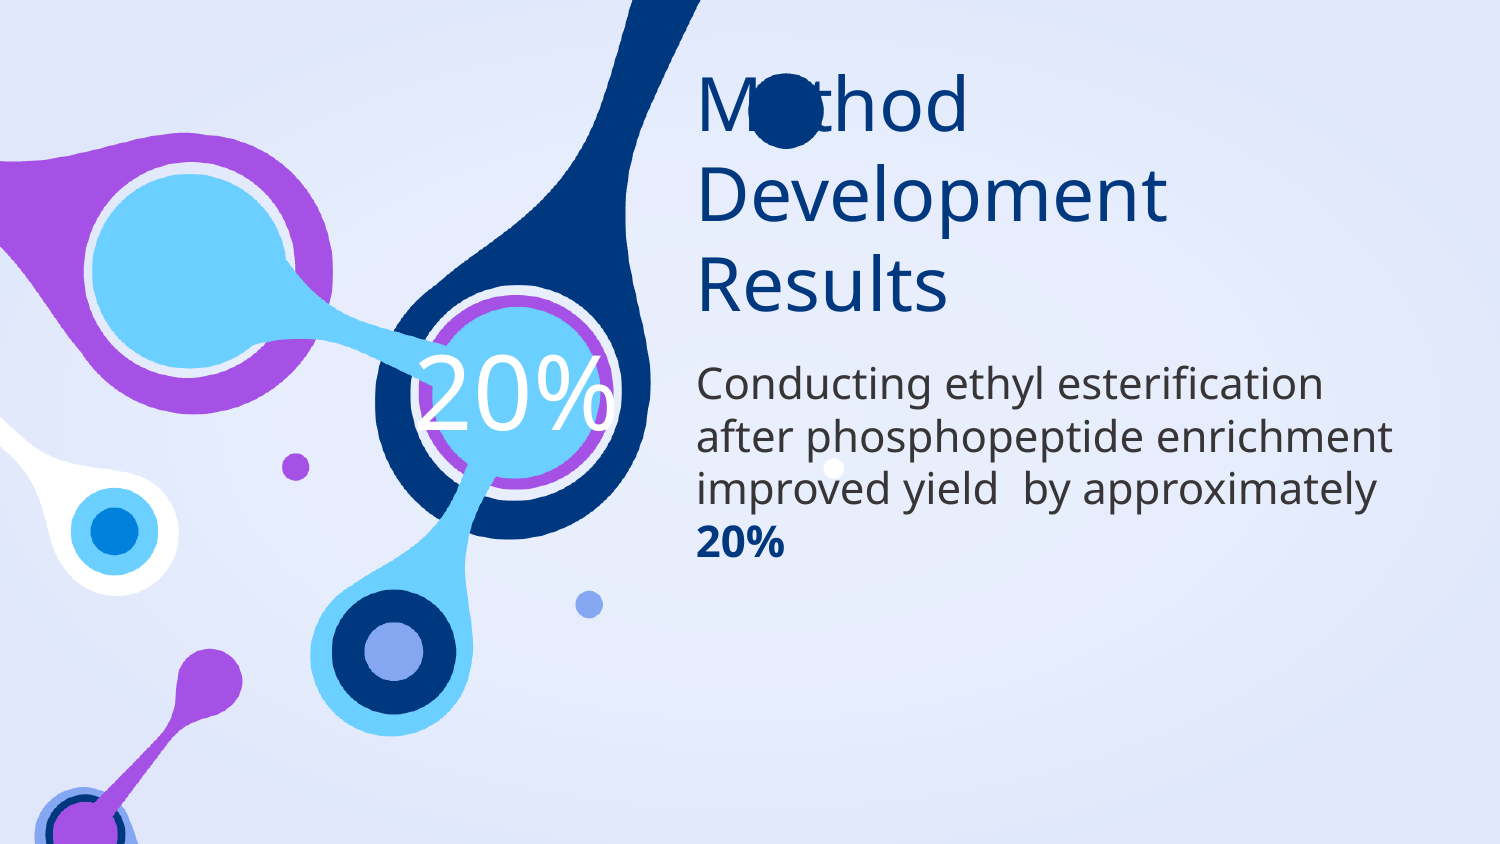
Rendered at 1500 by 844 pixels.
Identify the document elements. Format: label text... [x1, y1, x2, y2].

picture [0, 0, 1500, 844]
subtitle Conducting ethyl esterification after phosphopeptide enrichment improved yield by approximately 20% [680, 341, 1433, 605]
title 20% [352, 341, 681, 436]
title Method Development Results [680, 232, 1405, 341]
